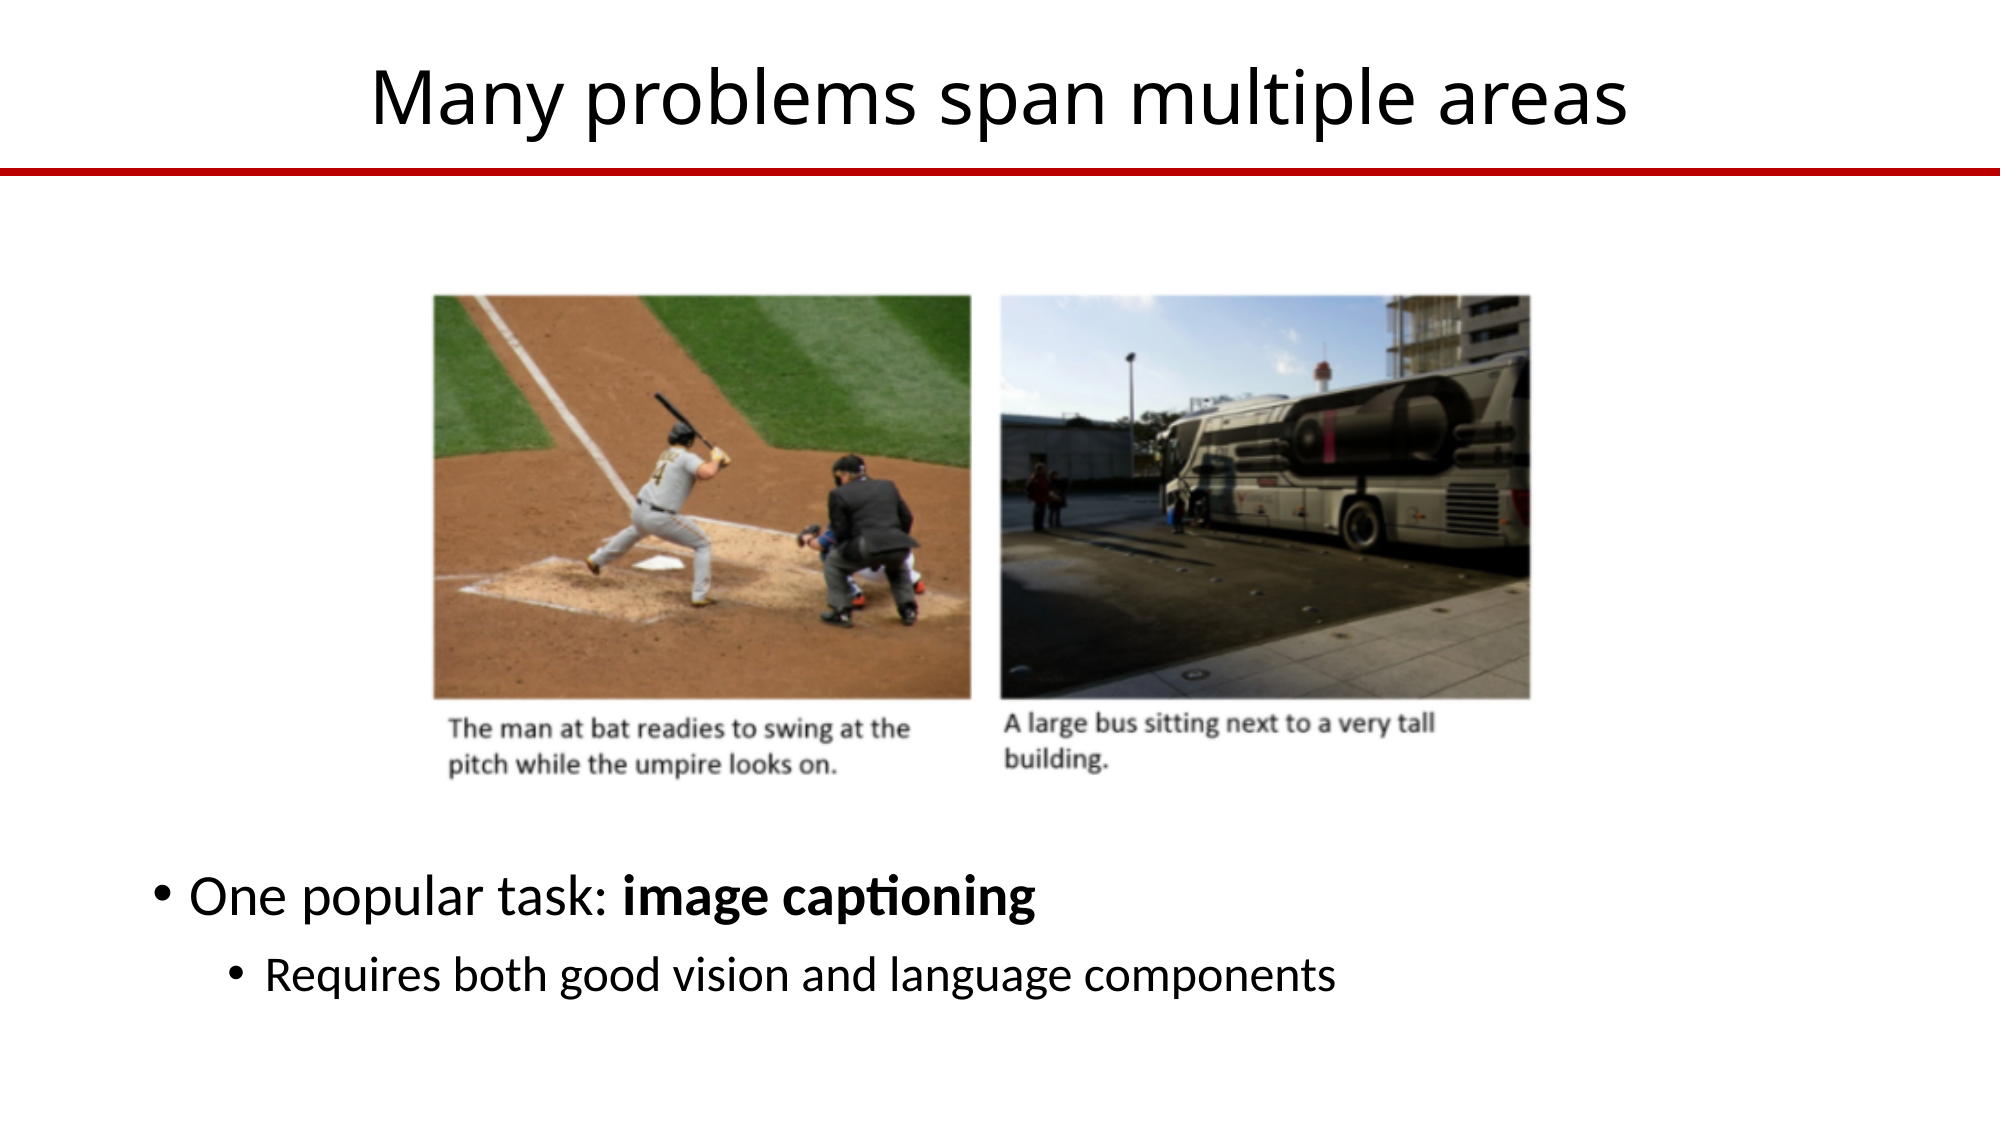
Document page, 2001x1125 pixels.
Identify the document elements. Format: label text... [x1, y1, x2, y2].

picture [401, 276, 1555, 797]
list One popular task: image captioning Requires both good vision and language components [137, 857, 1800, 1044]
title Many problems span multiple areas [137, 50, 1863, 150]
